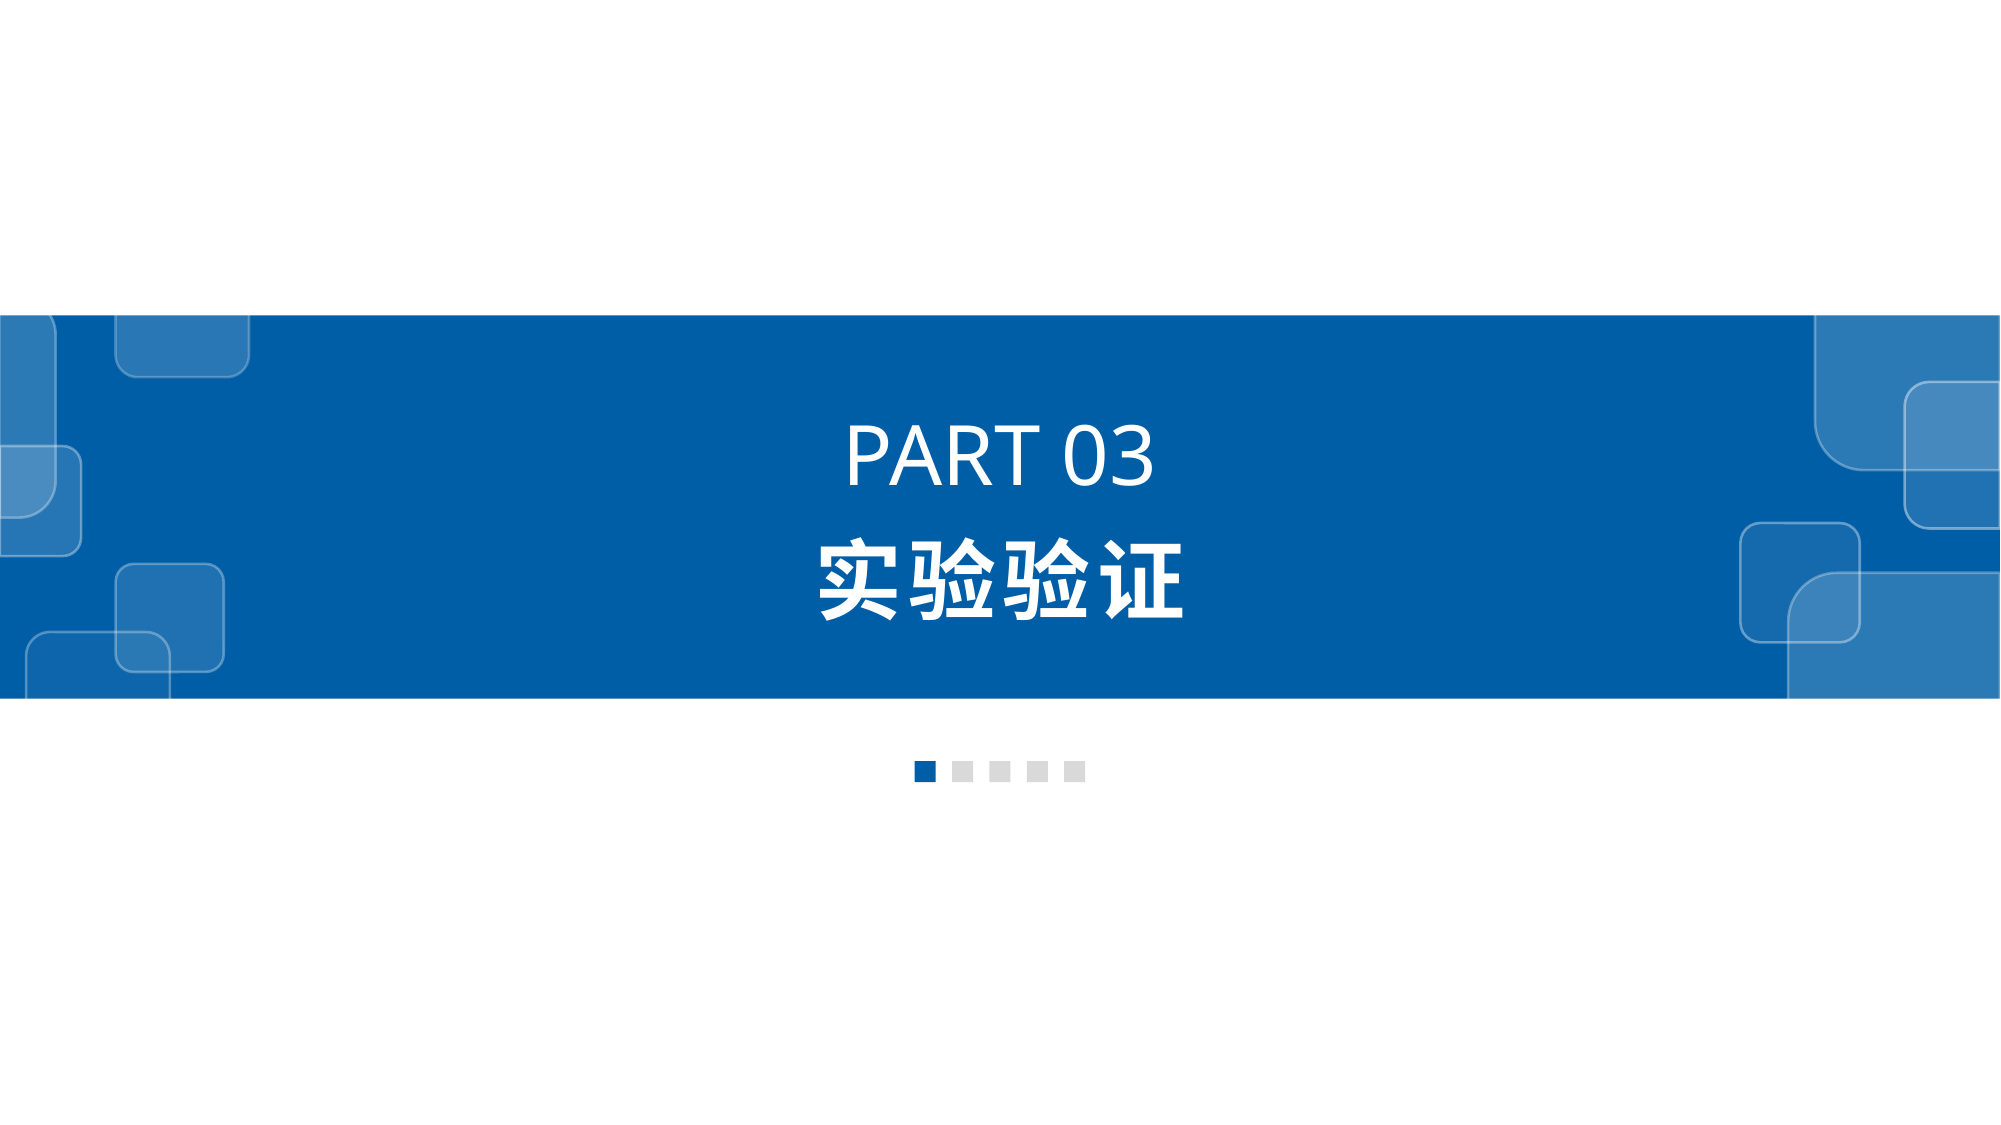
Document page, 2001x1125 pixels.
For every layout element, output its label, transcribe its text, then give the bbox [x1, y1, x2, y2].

text_box PART 03 [578, 394, 1421, 511]
title 实验验证 [578, 517, 1422, 640]
